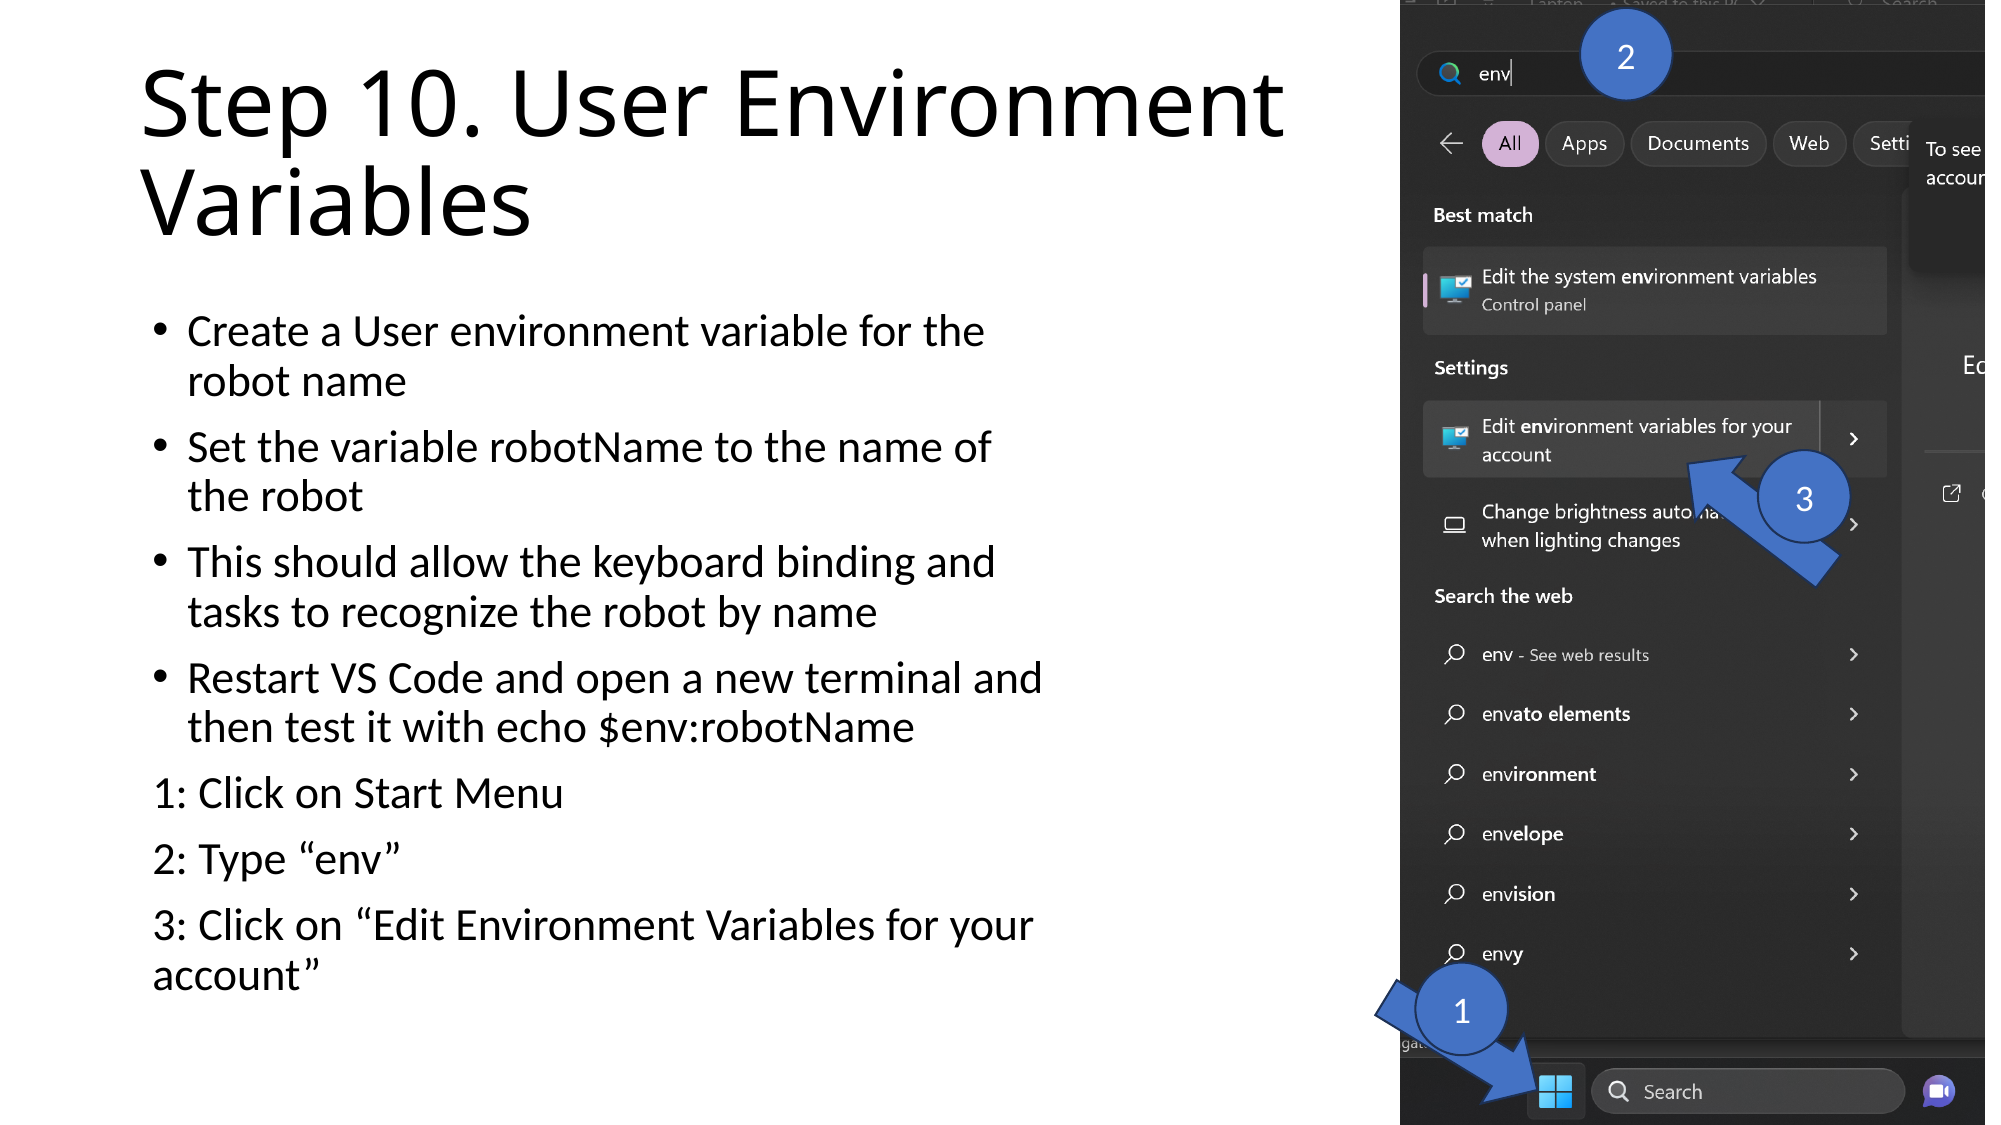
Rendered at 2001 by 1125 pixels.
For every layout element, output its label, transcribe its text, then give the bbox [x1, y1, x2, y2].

text_box [1373, 978, 1400, 1032]
title Step 10. User Environment Variables [125, 47, 1353, 265]
list Create a User environment variable for the robot name Set the variable robotName to the name of the robot This should allow the keyboard binding and tasks to recognize the robot by name Restart VS Code and open a new terminal and then test it with echo $env:robotName 1: Click on Start Menu 2: Type “env” 3: Click on “Edit Environment Variables for your account” [137, 299, 1081, 1014]
picture [1400, 0, 1985, 1125]
